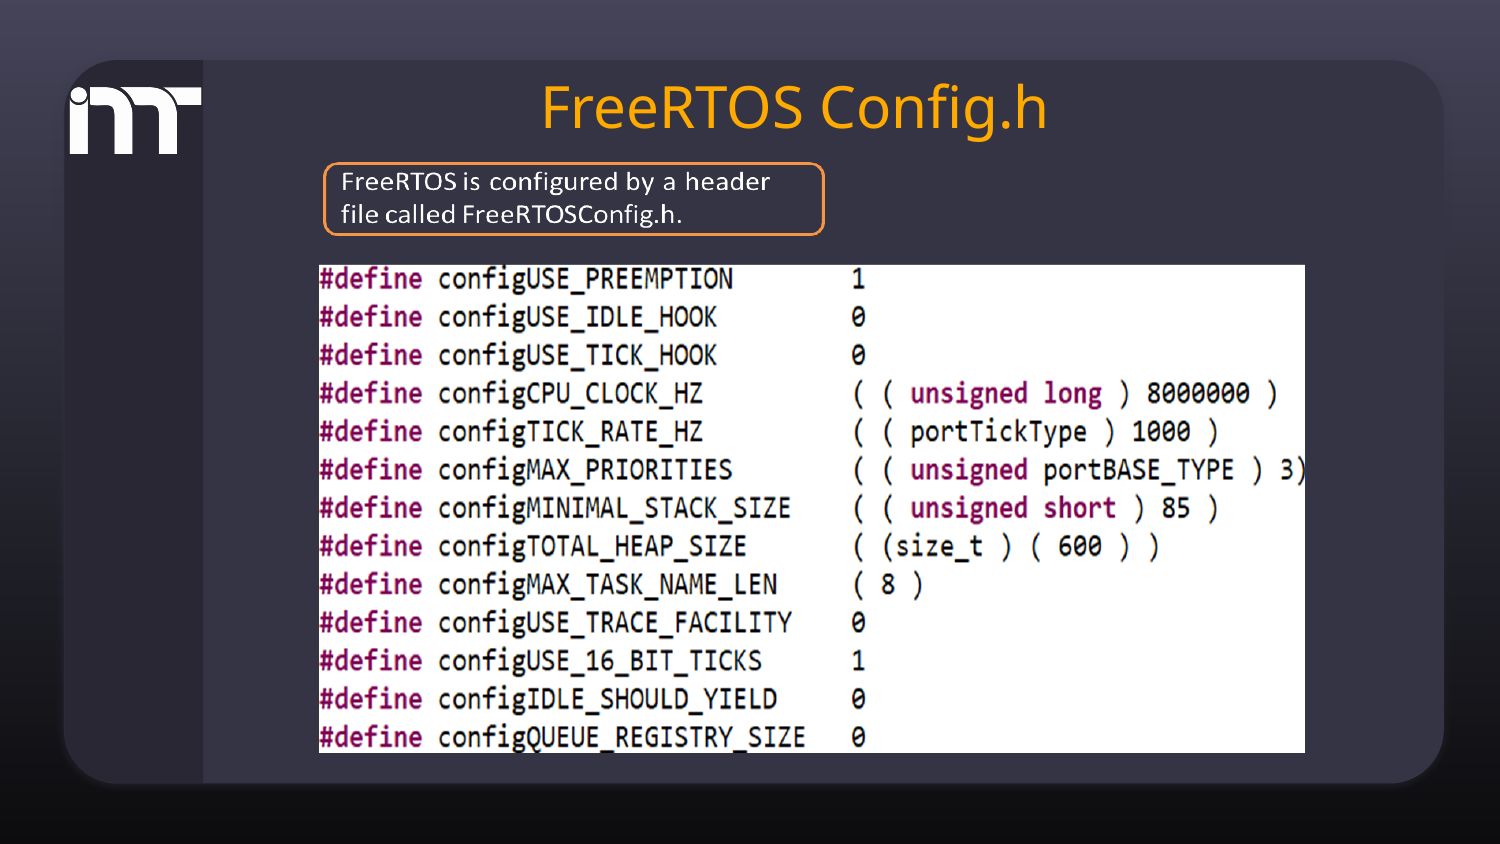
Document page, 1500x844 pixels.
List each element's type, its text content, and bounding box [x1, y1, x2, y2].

title FreeRTOS Config.h [208, 69, 1382, 167]
picture [319, 155, 1305, 753]
picture [64, 82, 207, 157]
